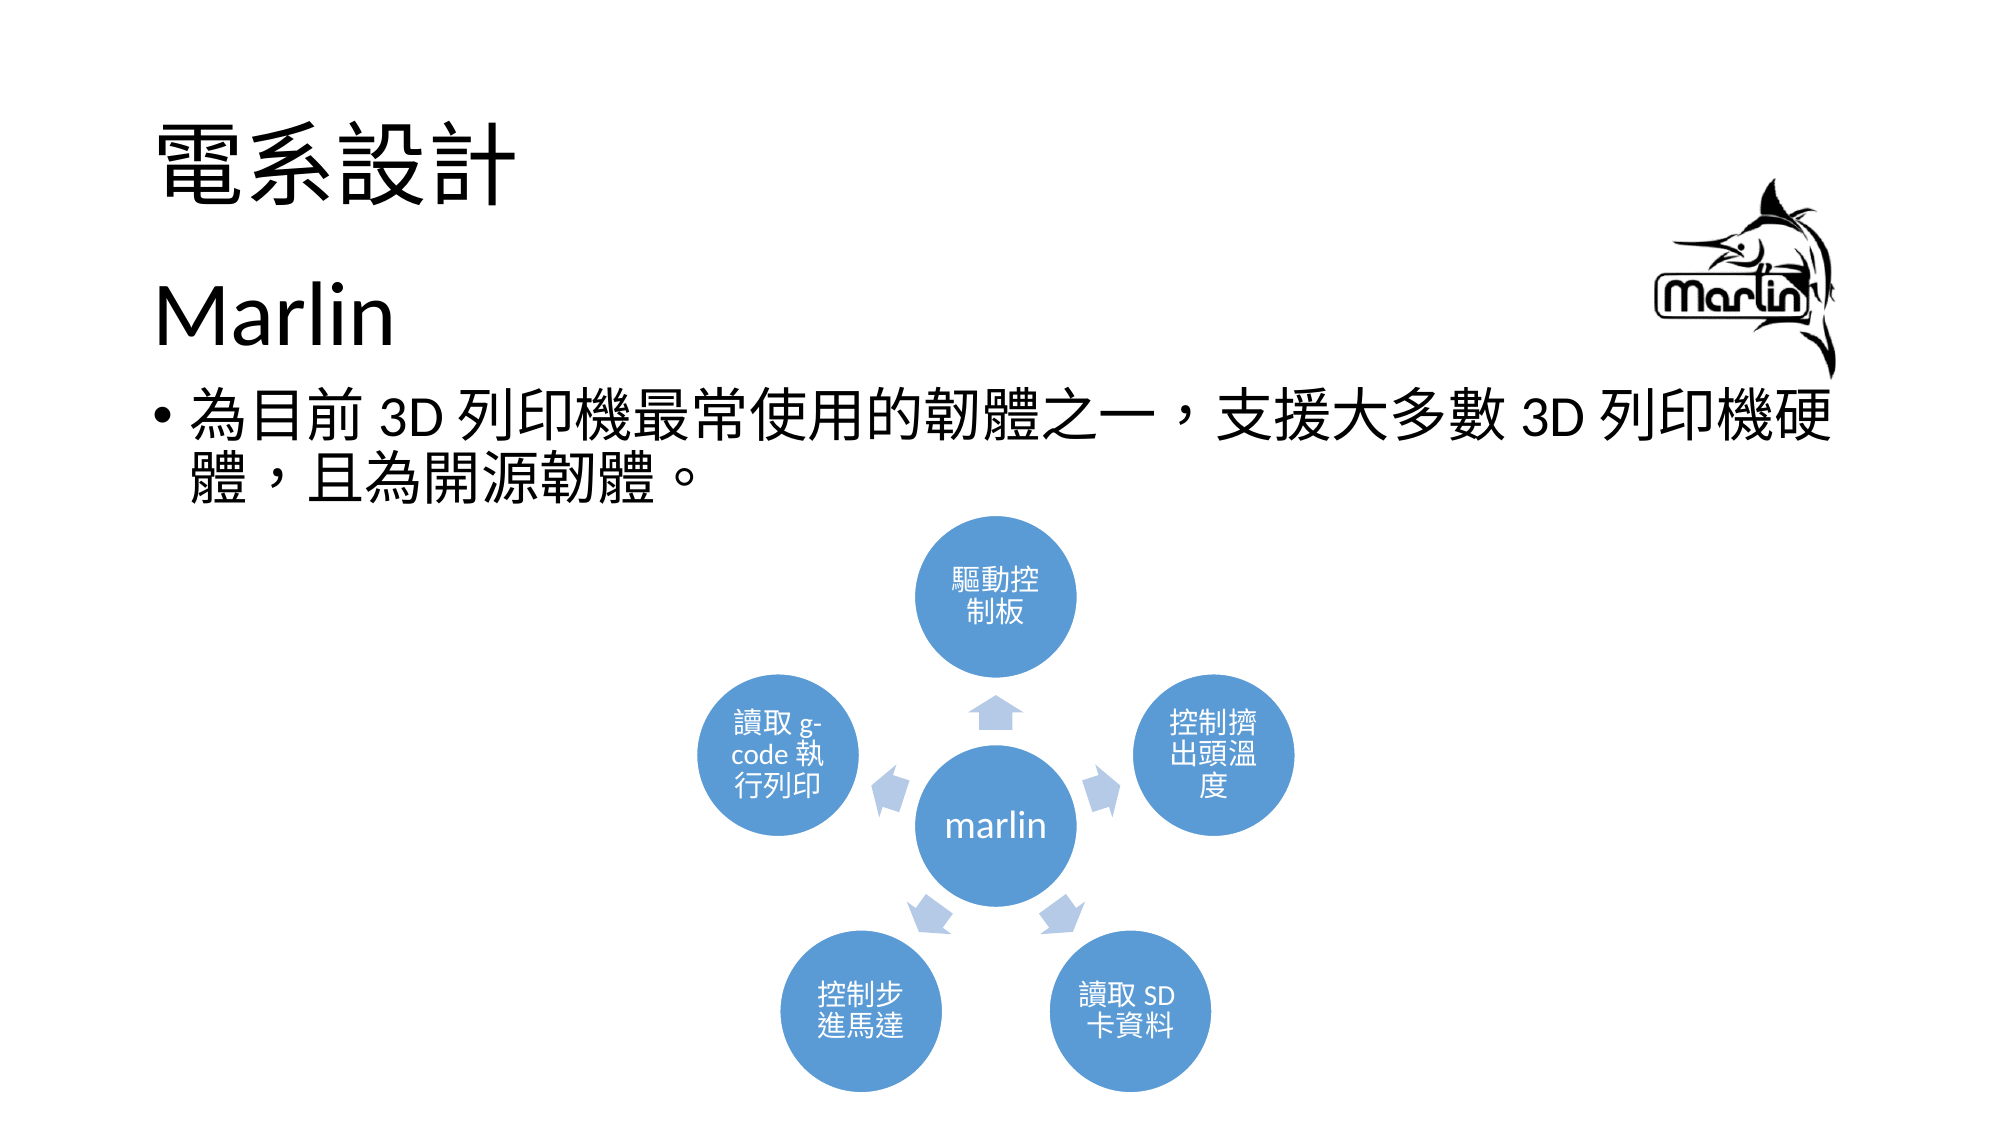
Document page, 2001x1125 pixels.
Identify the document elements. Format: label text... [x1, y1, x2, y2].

title 電系設計 [137, 59, 1863, 258]
list Marlin 為目前3D列印機最常使用的韌體之一，支援大多數3D列印機硬體，且為開源韌體。 [137, 258, 1863, 973]
picture [1633, 172, 1863, 382]
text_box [408, 514, 1583, 1094]
